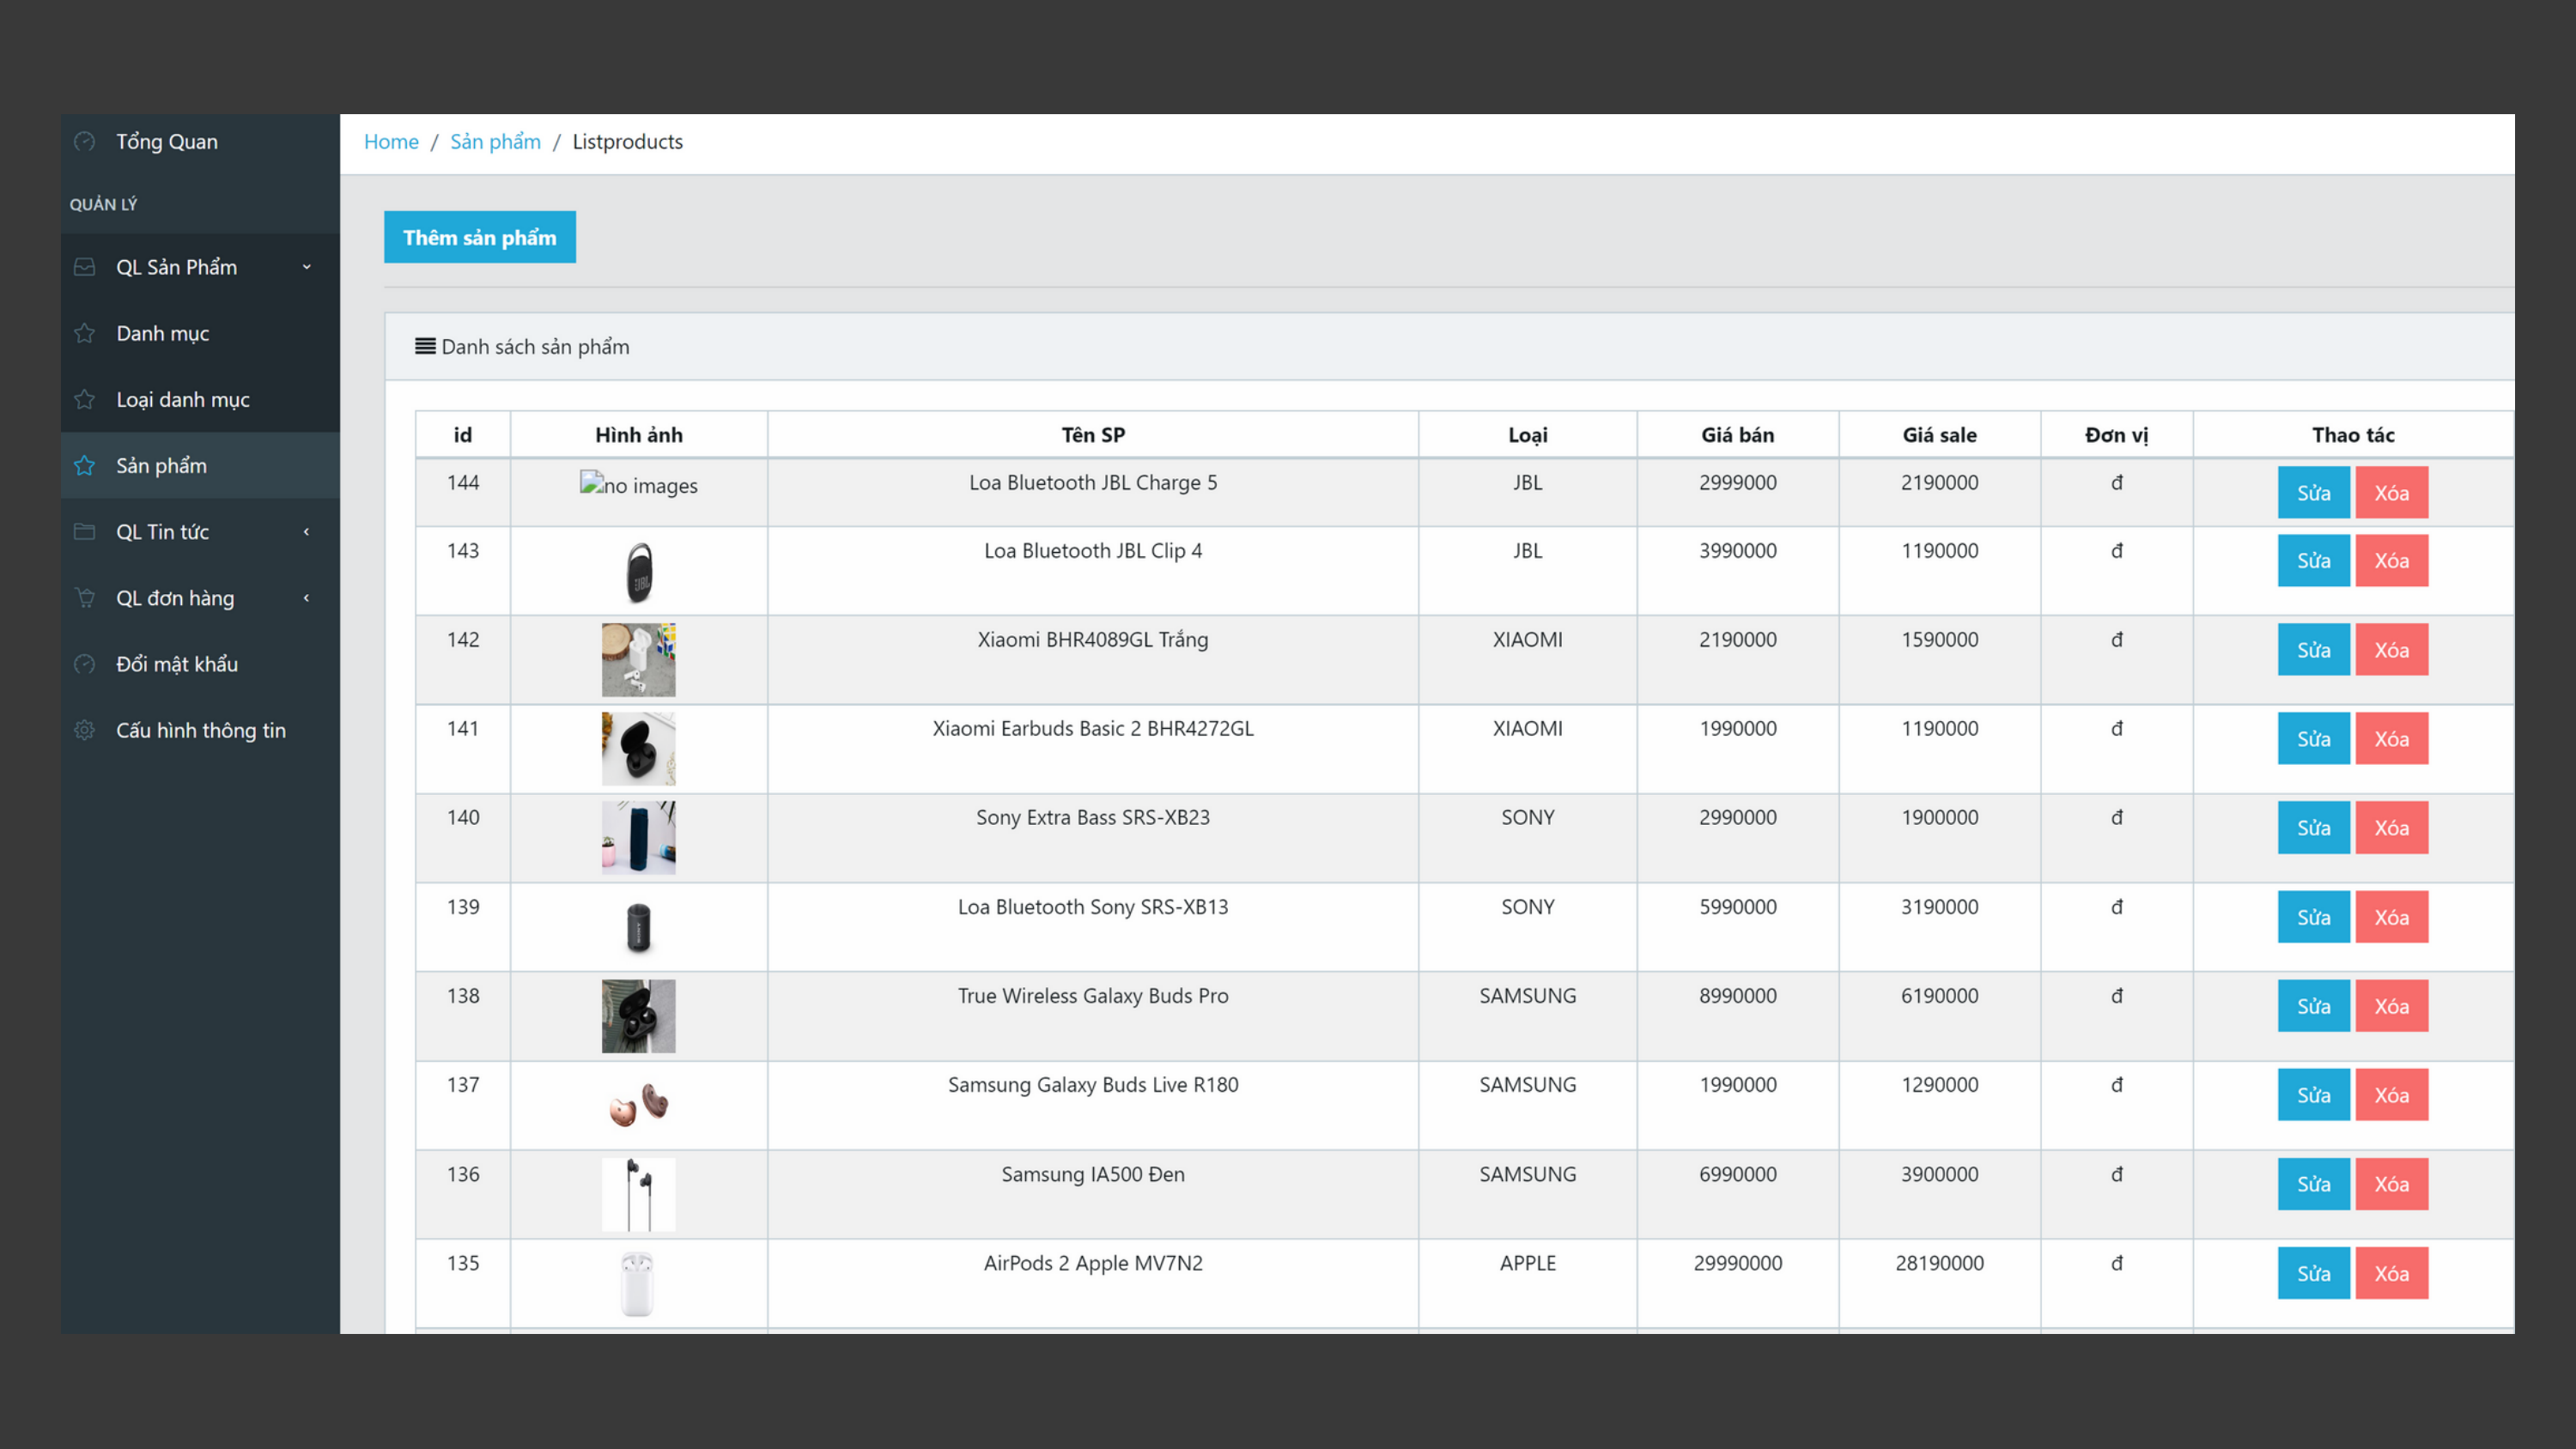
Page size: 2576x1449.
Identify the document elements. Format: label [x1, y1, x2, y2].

picture [61, 114, 2515, 1335]
